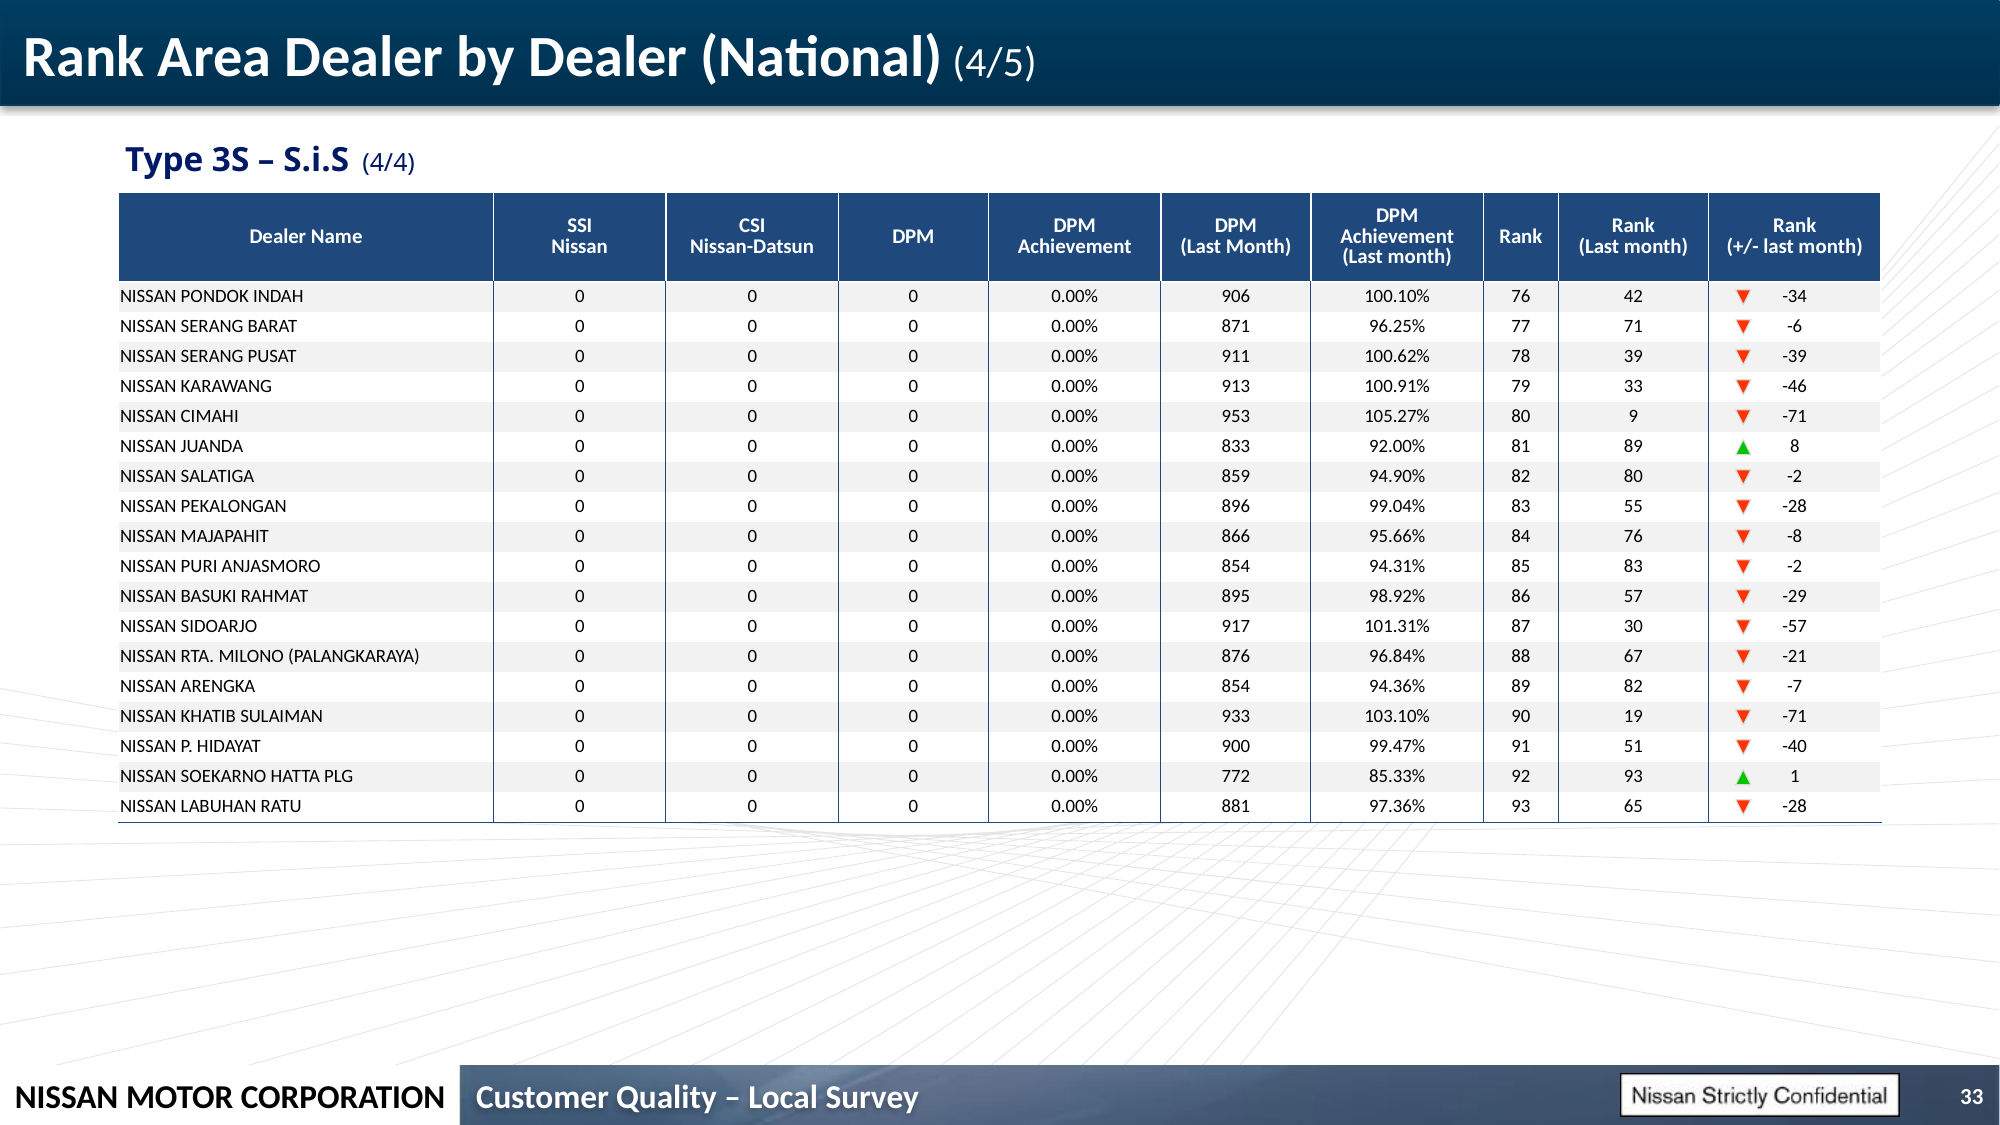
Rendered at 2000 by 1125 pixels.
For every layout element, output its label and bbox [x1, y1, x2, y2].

table_header [839, 193, 988, 281]
text_box [1733, 527, 1753, 547]
table_cell [989, 283, 1160, 822]
table_header [1162, 193, 1310, 281]
text_box [1733, 677, 1753, 697]
text_box [1733, 497, 1753, 517]
table_header [494, 193, 665, 281]
text_box [1733, 437, 1753, 457]
table_cell [1161, 283, 1310, 822]
text_box [1733, 287, 1753, 307]
text_box [1733, 707, 1753, 727]
table_header [1484, 193, 1558, 281]
table_cell [1709, 283, 1880, 822]
table_cell [839, 283, 988, 822]
table_header [667, 193, 838, 281]
text_box [1733, 797, 1753, 817]
table_header [1312, 193, 1483, 281]
text_box [1733, 317, 1753, 337]
text_box [1733, 347, 1753, 367]
text_box [1733, 557, 1753, 577]
table_header [989, 193, 1160, 281]
text_box [1733, 767, 1753, 787]
title [5, 8, 1994, 97]
text_box [1733, 617, 1753, 637]
text_box [1733, 587, 1753, 607]
table_cell [1311, 283, 1483, 822]
table_cell [1559, 283, 1708, 822]
picture [459, 1065, 1927, 1125]
text_box [1733, 377, 1753, 397]
table_cell [494, 283, 665, 822]
text_box [1733, 737, 1753, 757]
table_header [1709, 193, 1880, 281]
table_cell [119, 283, 493, 822]
text_box [1733, 647, 1753, 667]
text_box [1733, 407, 1753, 427]
slide_number [1927, 1065, 1999, 1125]
table_cell [1484, 283, 1558, 822]
text_box [1733, 467, 1753, 487]
table_header [119, 193, 493, 281]
text_box [110, 130, 470, 186]
table_header [1559, 193, 1708, 281]
table_cell [666, 283, 838, 822]
